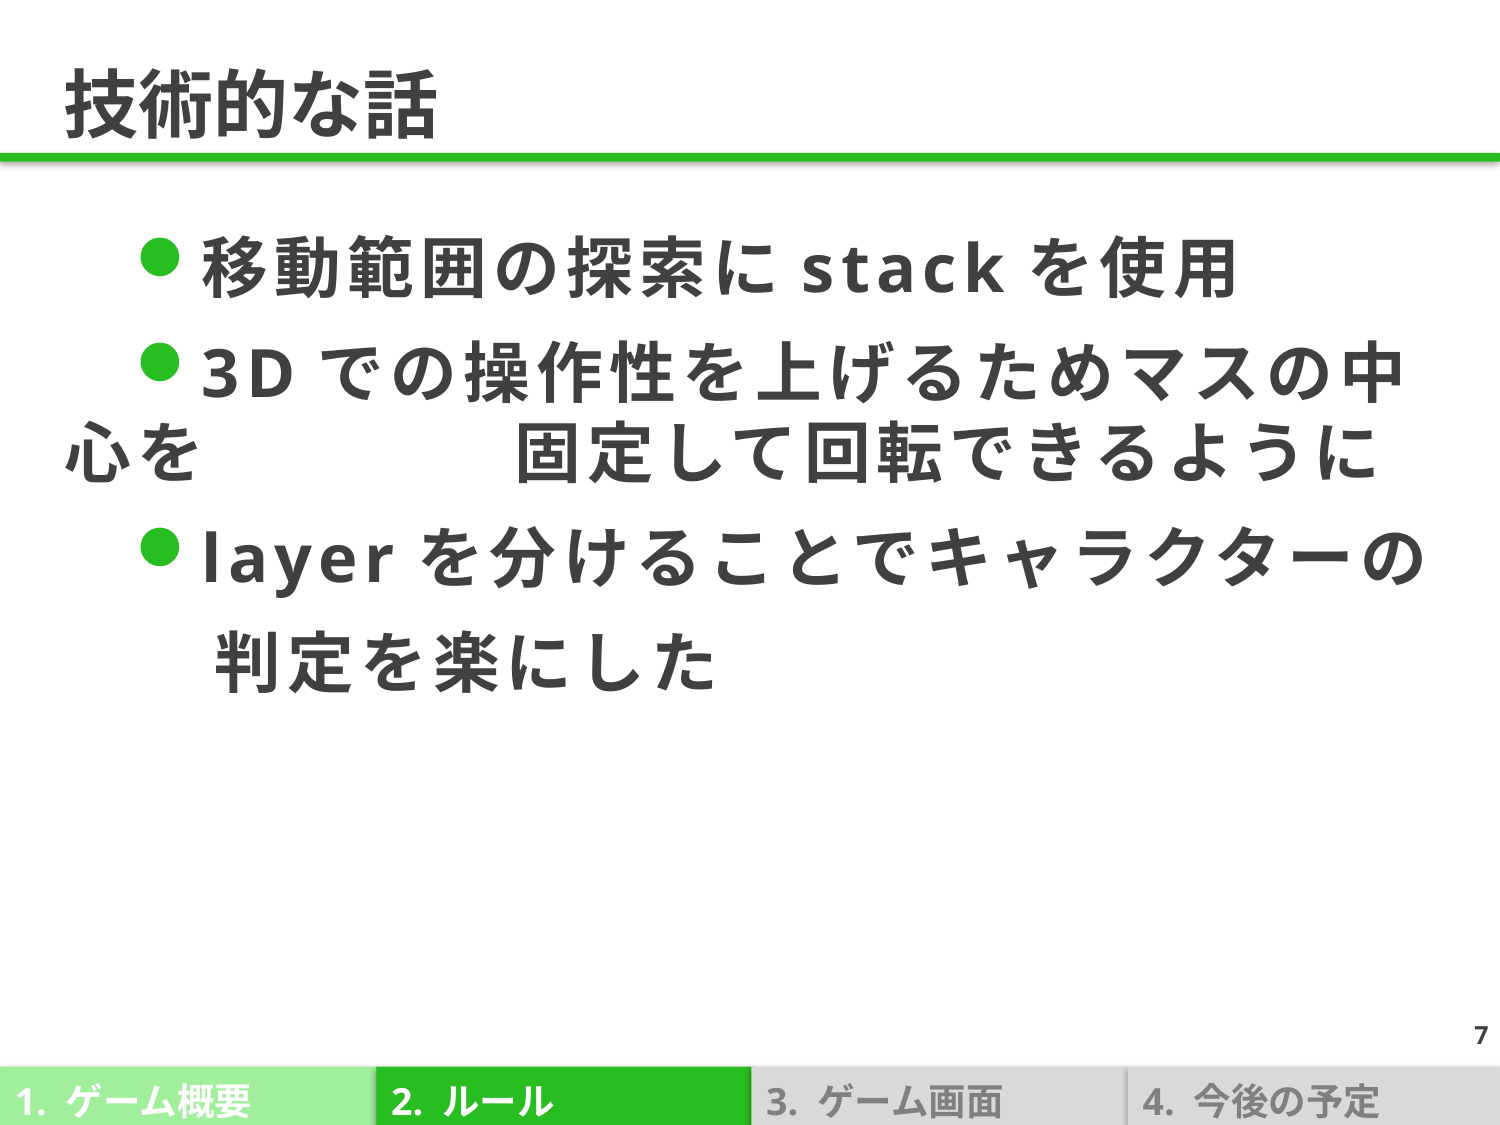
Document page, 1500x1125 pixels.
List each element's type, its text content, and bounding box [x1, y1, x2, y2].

list 移動範囲の探索にstackを使用 3Dでの操作性を上げるためマスの中心を 固定して回転できるように layerを分けることでキャラクターの 判定を楽にした [64, 218, 1500, 1067]
title 技術的な話 [48, 46, 1459, 159]
slide_number 7 [1425, 1006, 1500, 1067]
